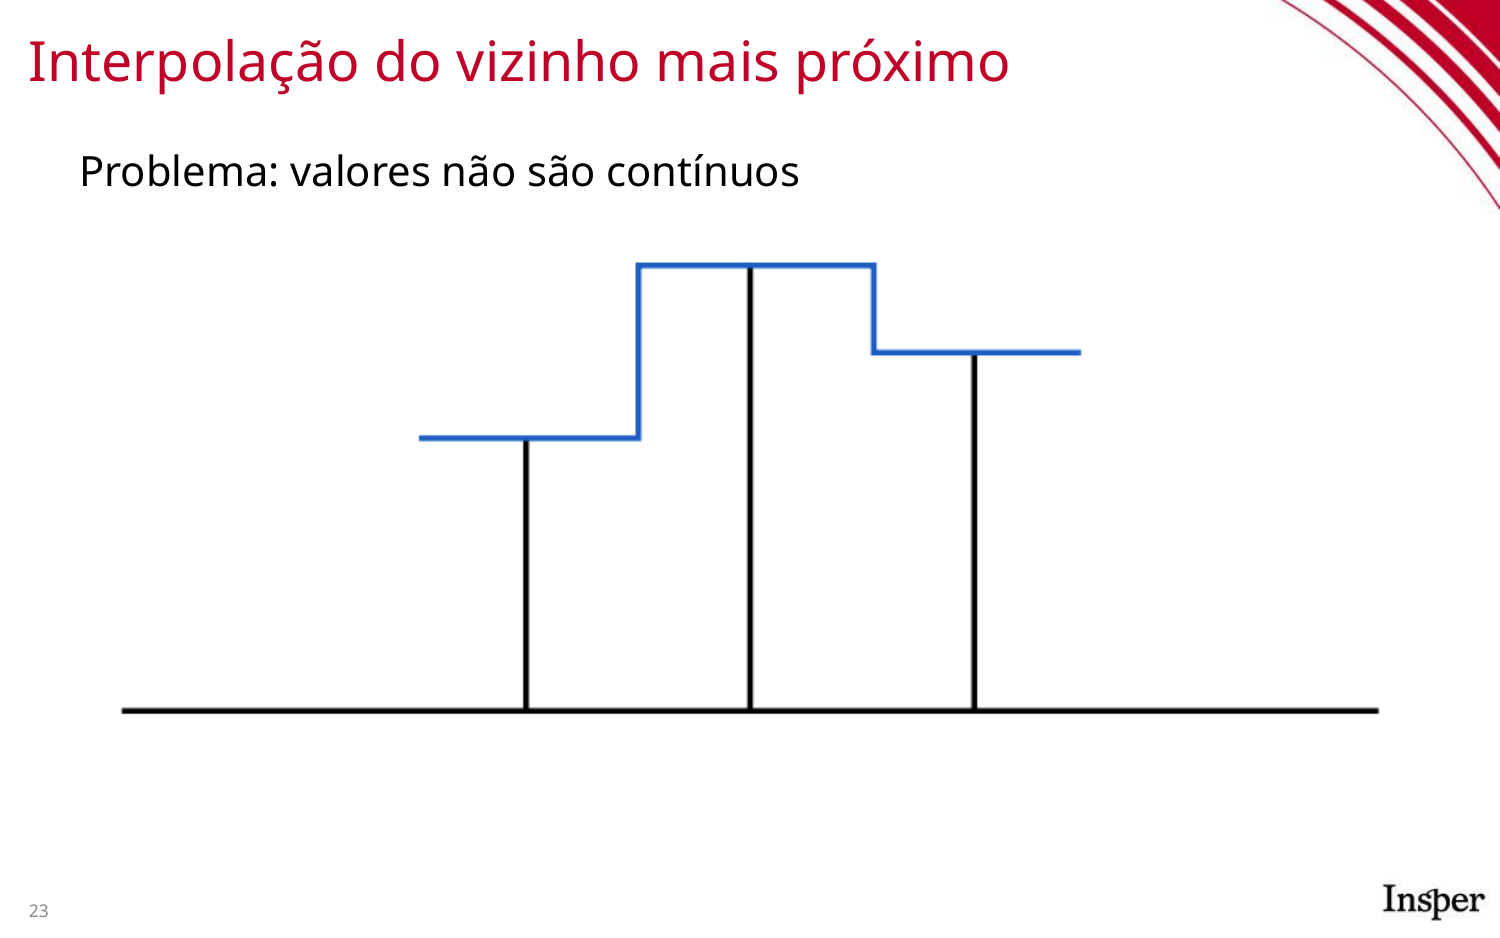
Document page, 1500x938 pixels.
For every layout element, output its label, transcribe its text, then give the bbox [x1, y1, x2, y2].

slide_number 23 [0, 887, 78, 938]
title Interpolação do vizinho mais próximo [13, 18, 1397, 104]
list Problema: valores não são contínuos [64, 137, 1447, 236]
picture [111, 0, 1500, 938]
